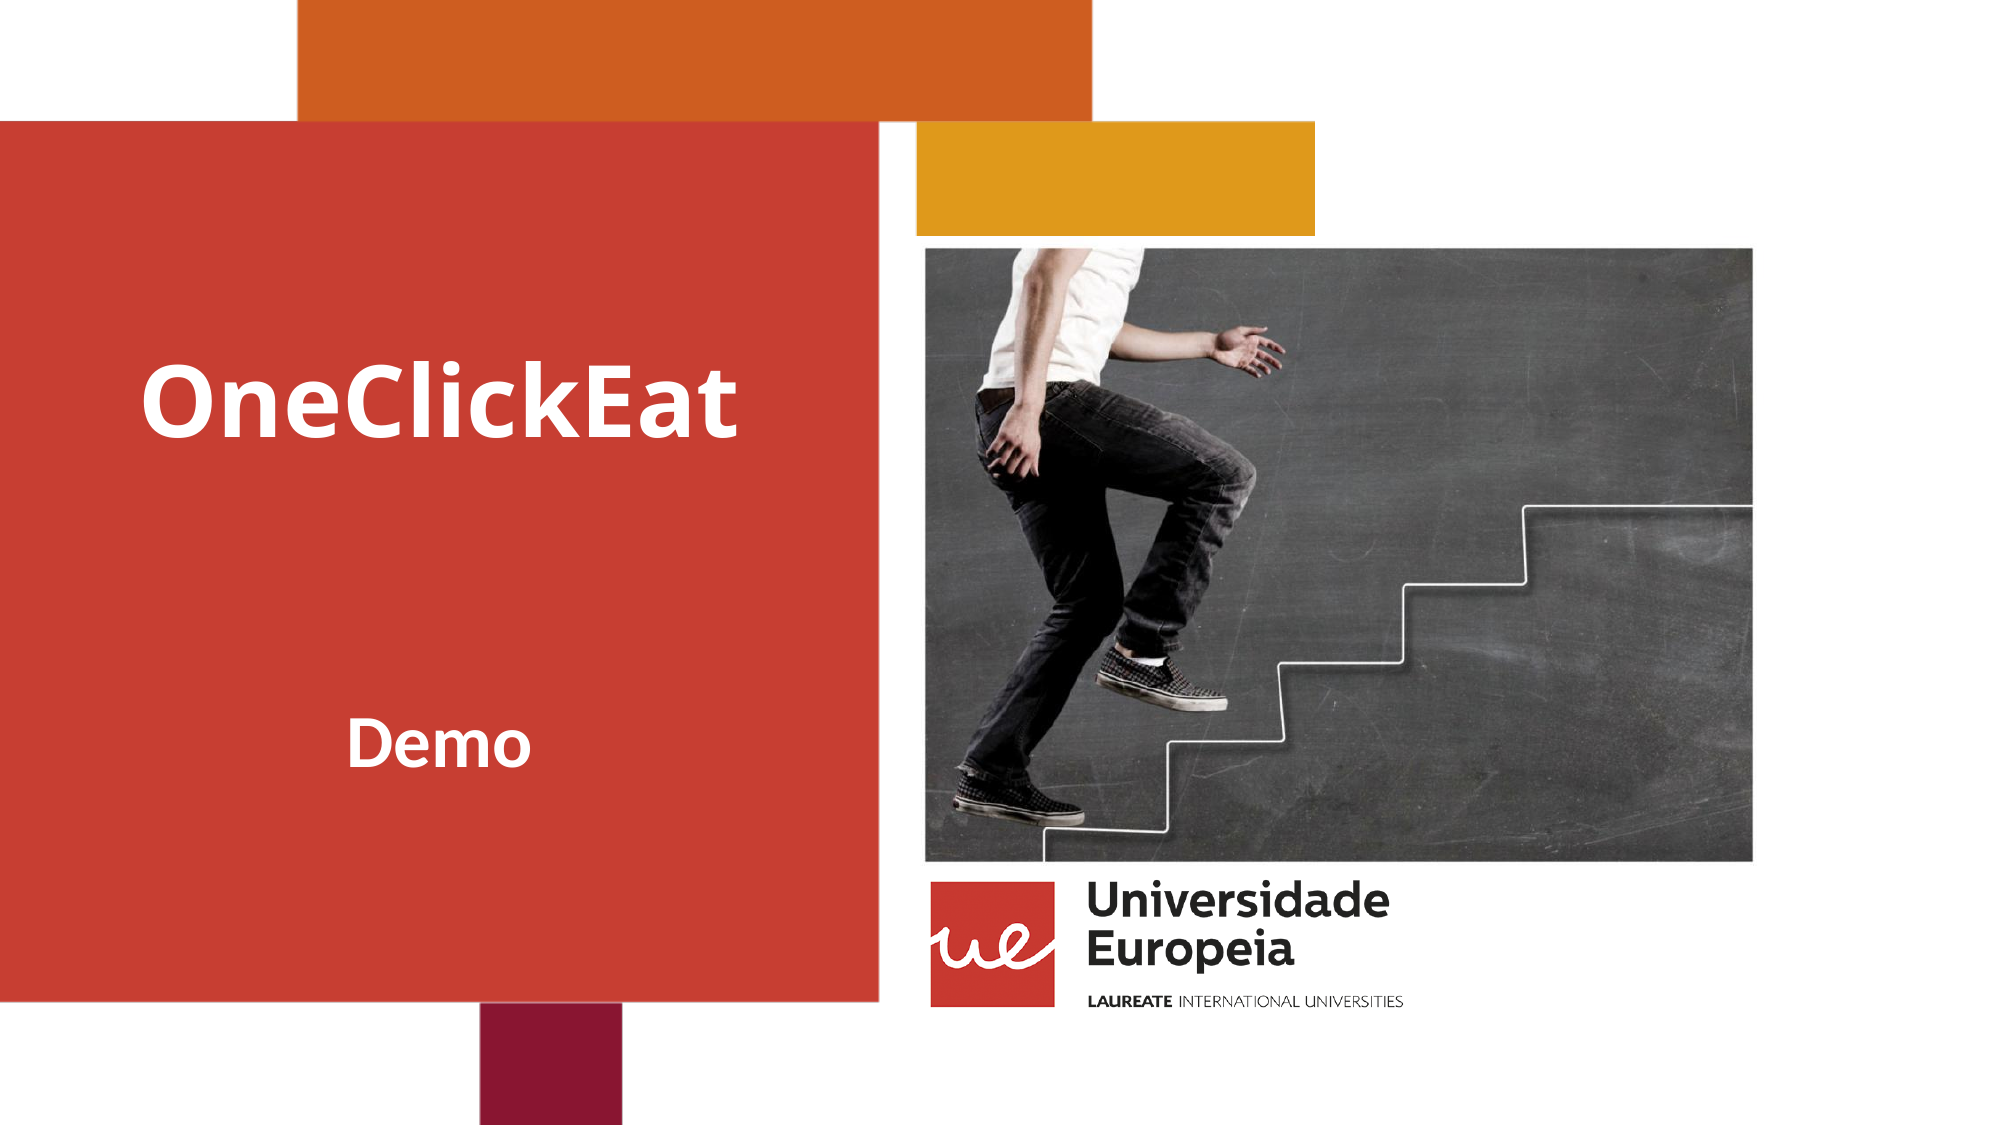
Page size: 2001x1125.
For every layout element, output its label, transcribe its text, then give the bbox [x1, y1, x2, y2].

title OneClickEat [57, 191, 821, 619]
picture [0, 0, 1764, 1125]
subtitle Demo [57, 637, 821, 850]
